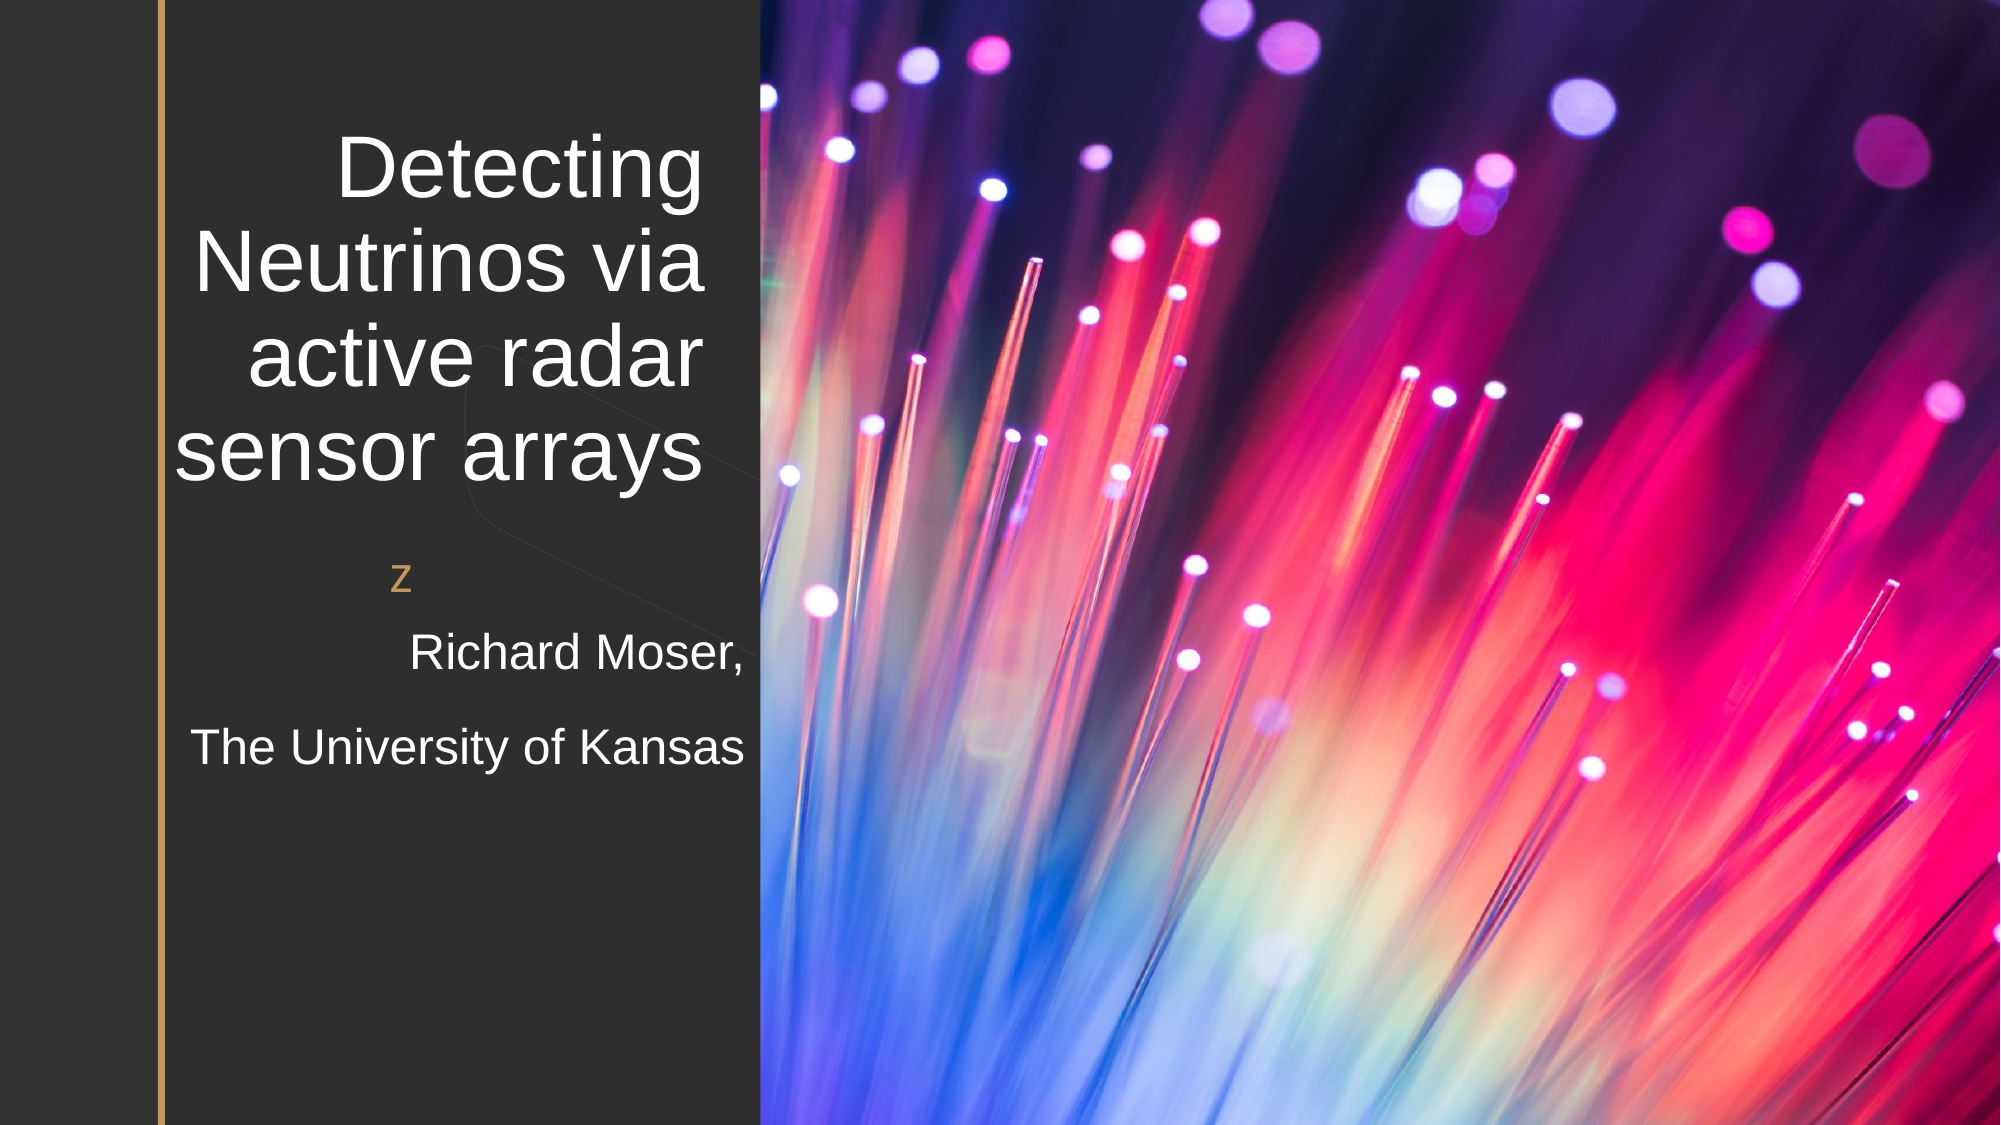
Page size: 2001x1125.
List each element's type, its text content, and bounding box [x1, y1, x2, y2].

subtitle Richard Moser, The University of Kansas [160, 581, 760, 782]
title Detecting Neutrinos via active radar sensor arrays [119, 114, 721, 582]
picture [760, 0, 2000, 1125]
